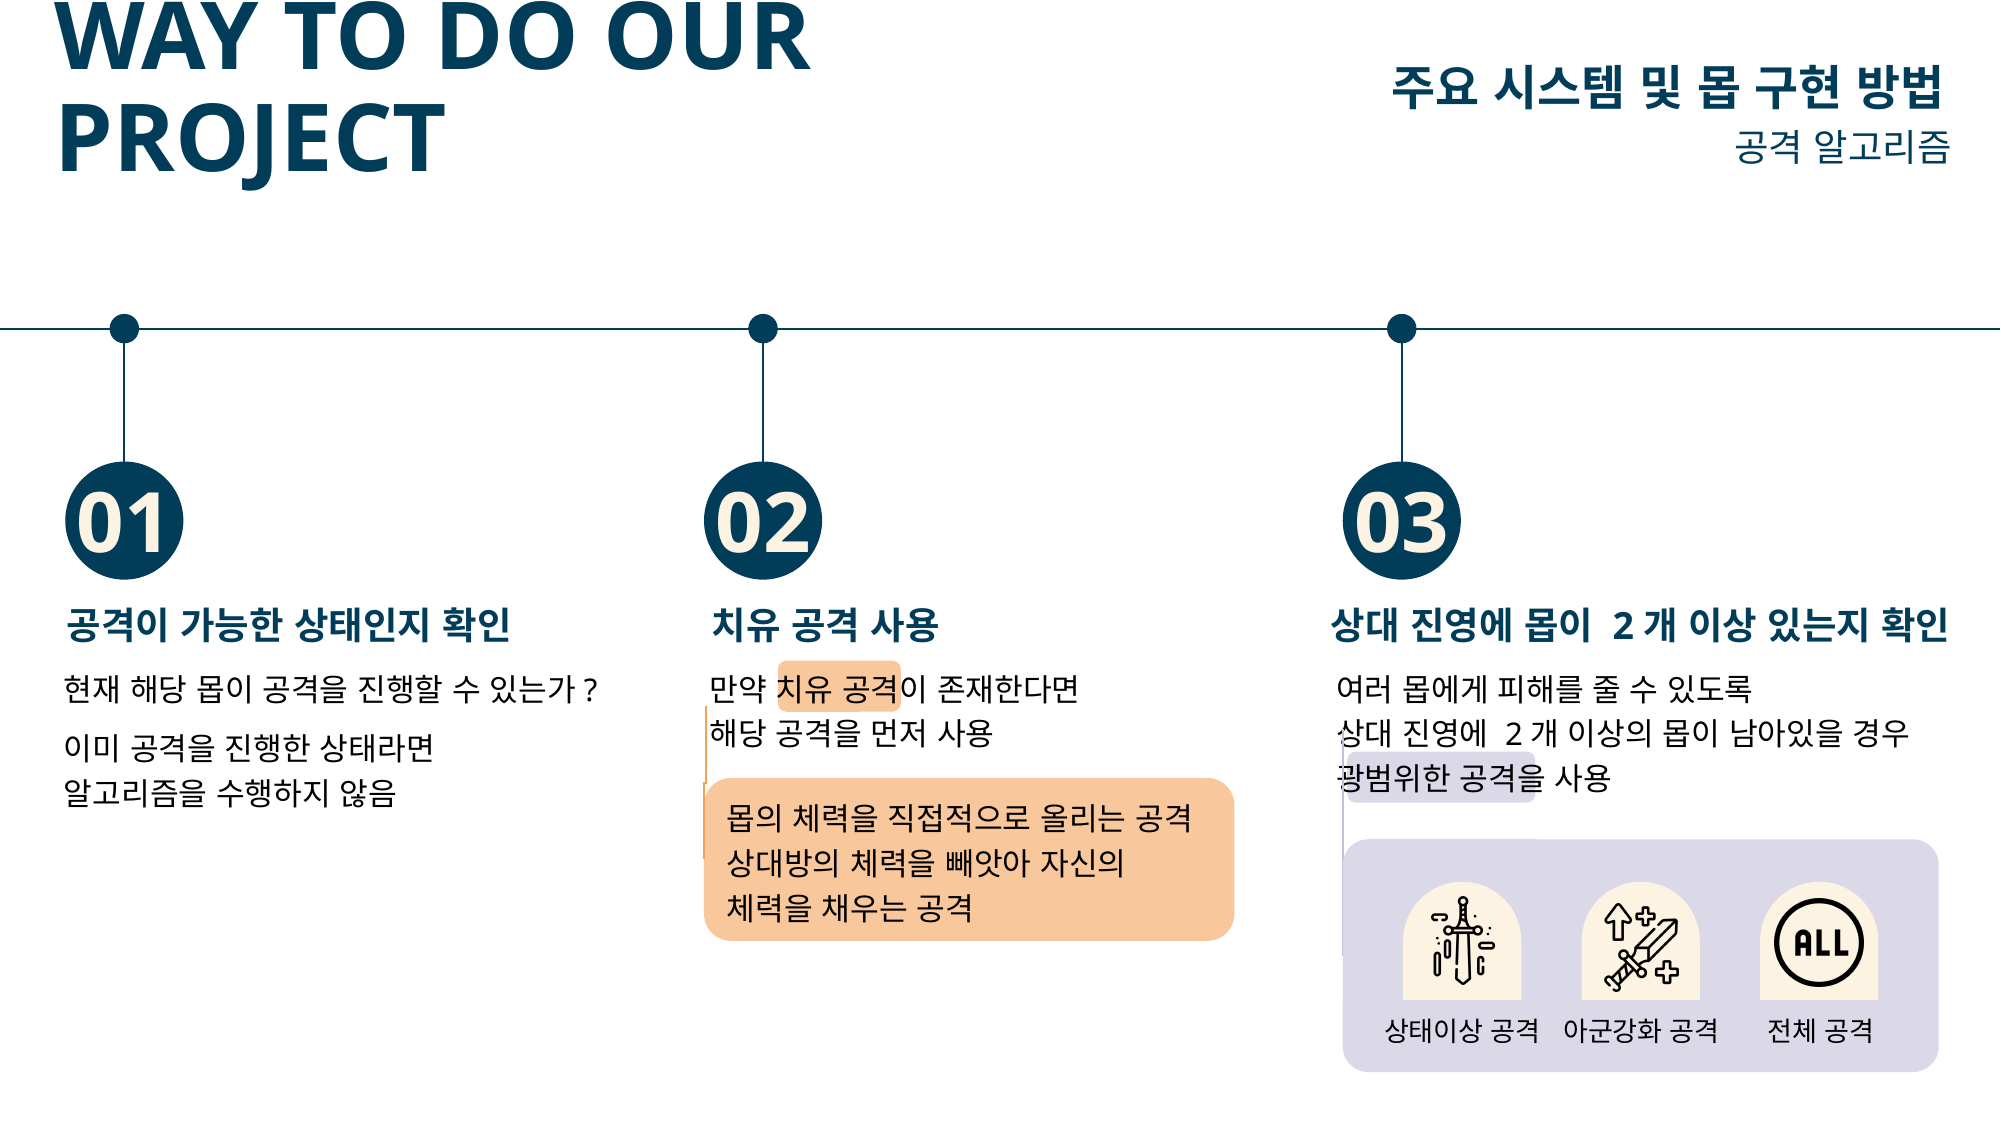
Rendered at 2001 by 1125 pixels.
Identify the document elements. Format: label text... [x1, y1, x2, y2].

text_box 공격 알고리즘 [1719, 116, 1967, 176]
list 주요 시스템 및 몹 구현 방법 [1198, 34, 1961, 147]
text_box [0, 313, 2000, 1073]
title WAY TO DO OUR PROJECT [39, 34, 907, 147]
